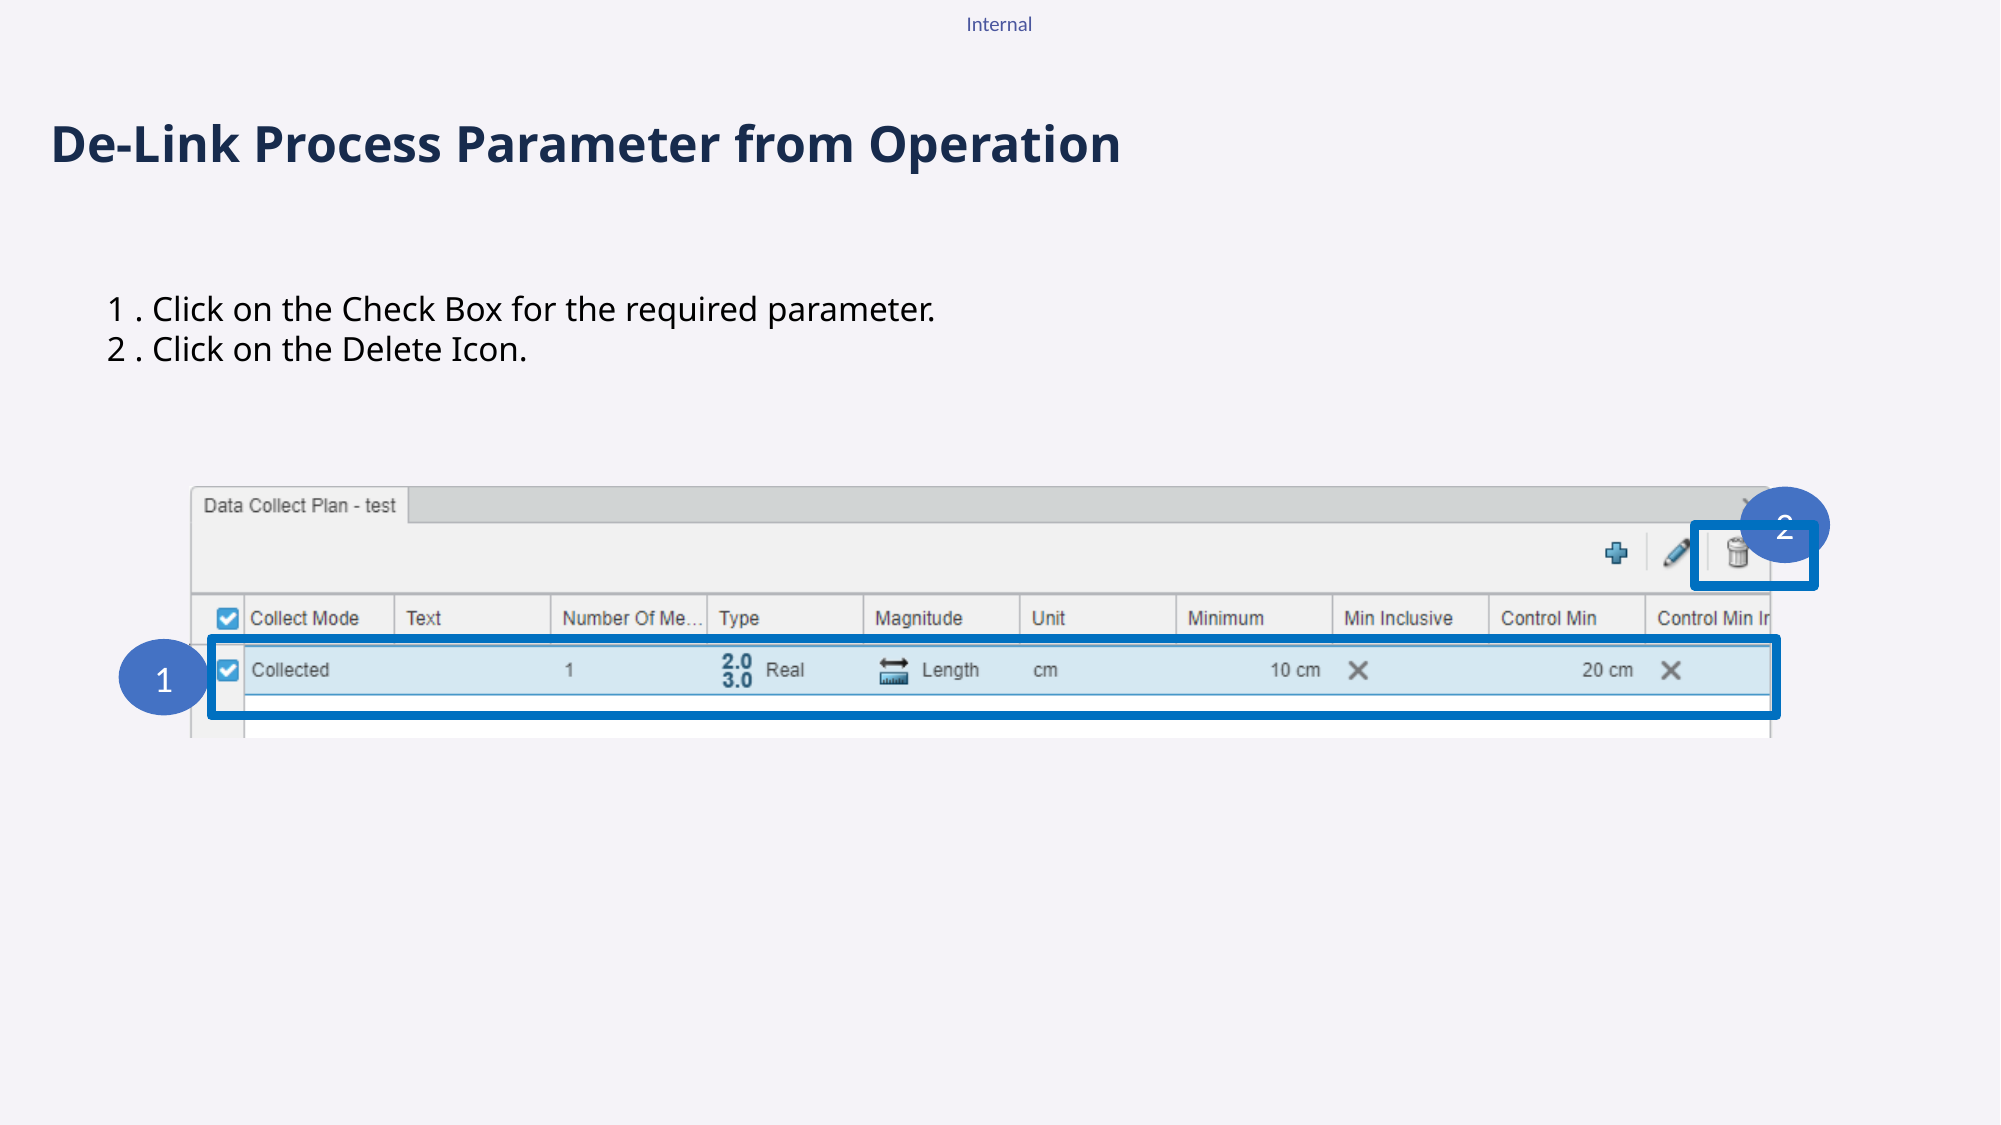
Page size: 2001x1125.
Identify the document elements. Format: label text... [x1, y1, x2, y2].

text_box 2 [1773, 485, 1832, 556]
text_box [1773, 638, 1777, 716]
text_box 1 [117, 637, 189, 717]
text_box [1773, 525, 1814, 586]
text_box De-Link Process Parameter from Operation [35, 105, 1283, 226]
picture [189, 486, 1773, 738]
text_box 1 . Click on the Check Box for the required parameter. 2 . Click on the Delete Icon. [91, 280, 1437, 376]
